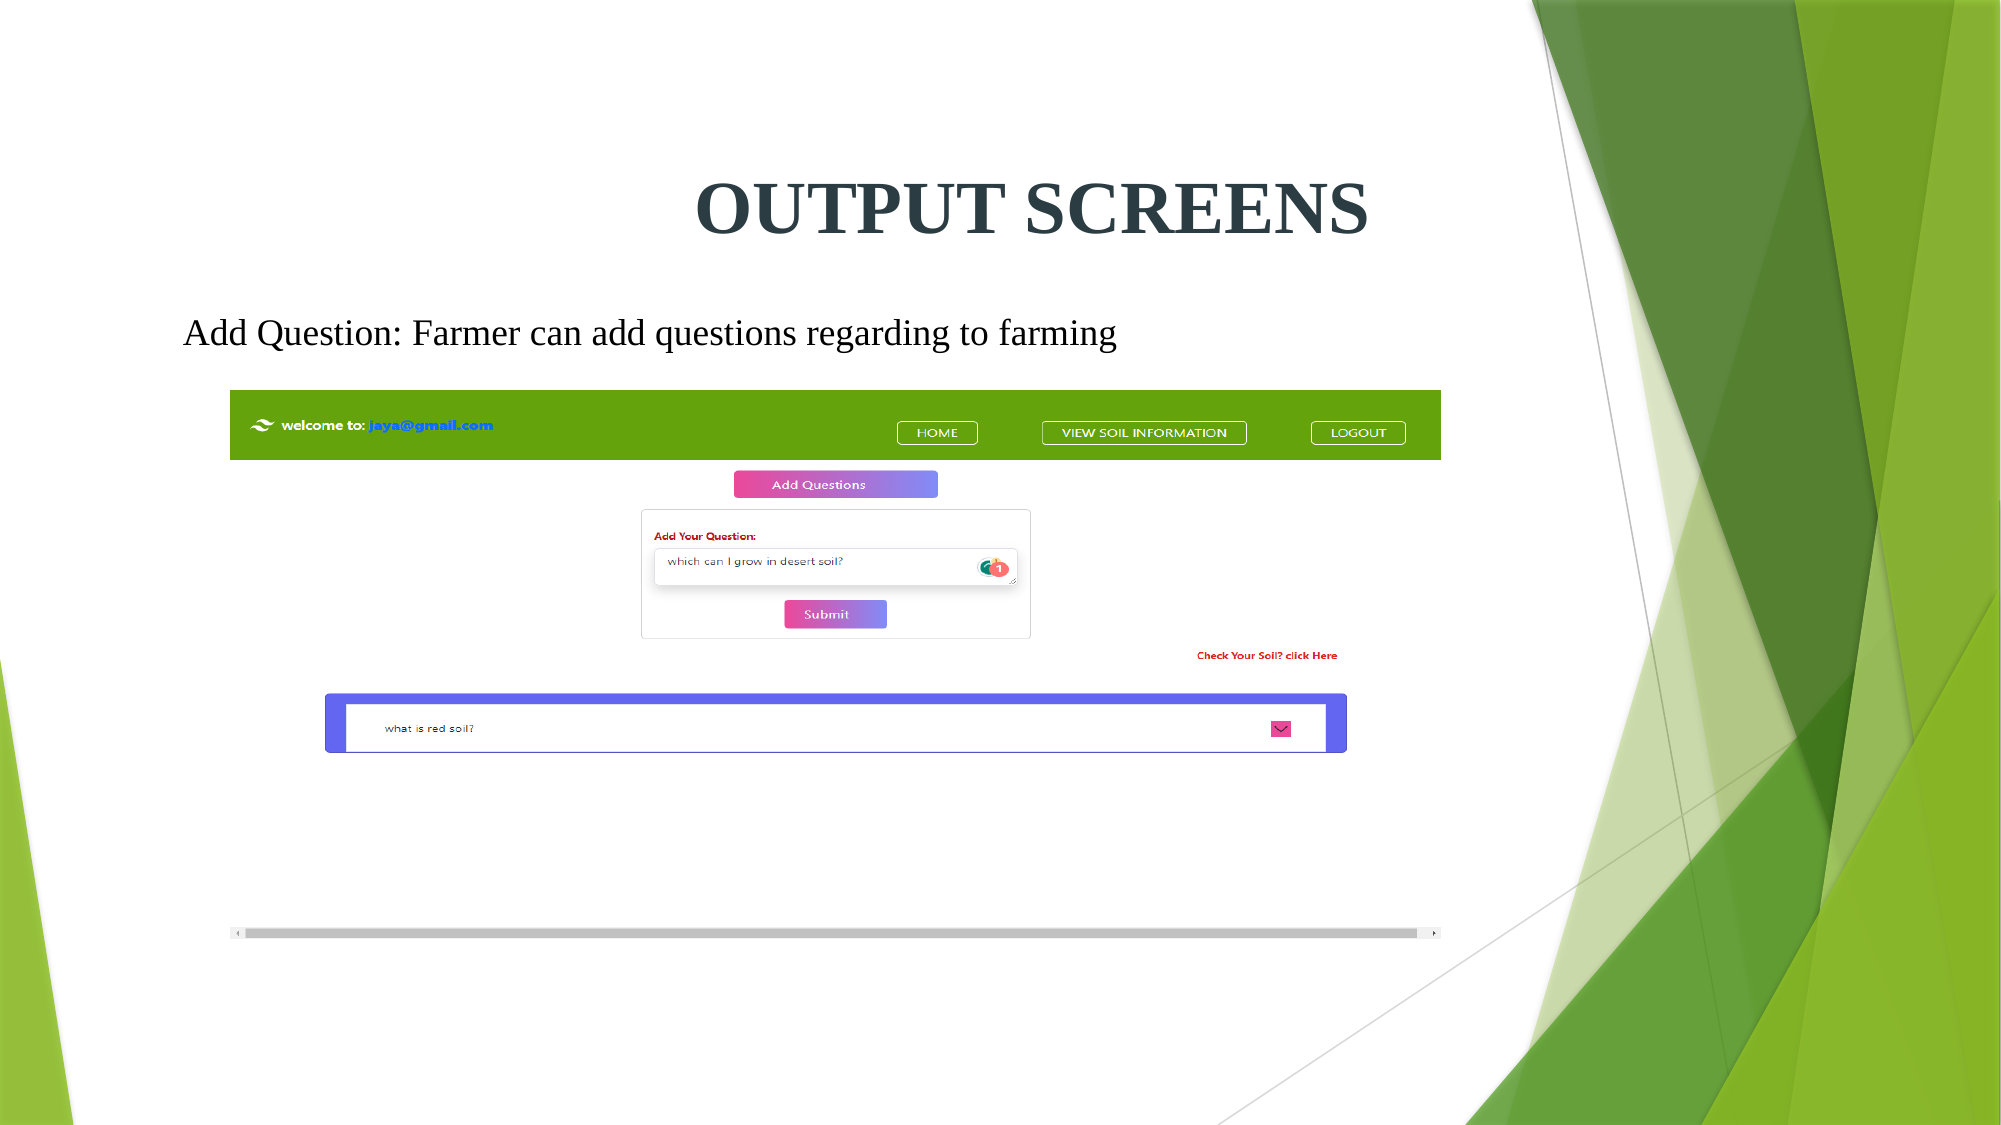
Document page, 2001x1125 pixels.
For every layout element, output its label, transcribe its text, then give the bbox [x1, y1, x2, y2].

picture [230, 389, 1442, 939]
text_box Add Question: Farmer can add questions regarding to farming [168, 277, 1755, 360]
text_box OUTPUT SCREENS [252, 88, 1663, 242]
